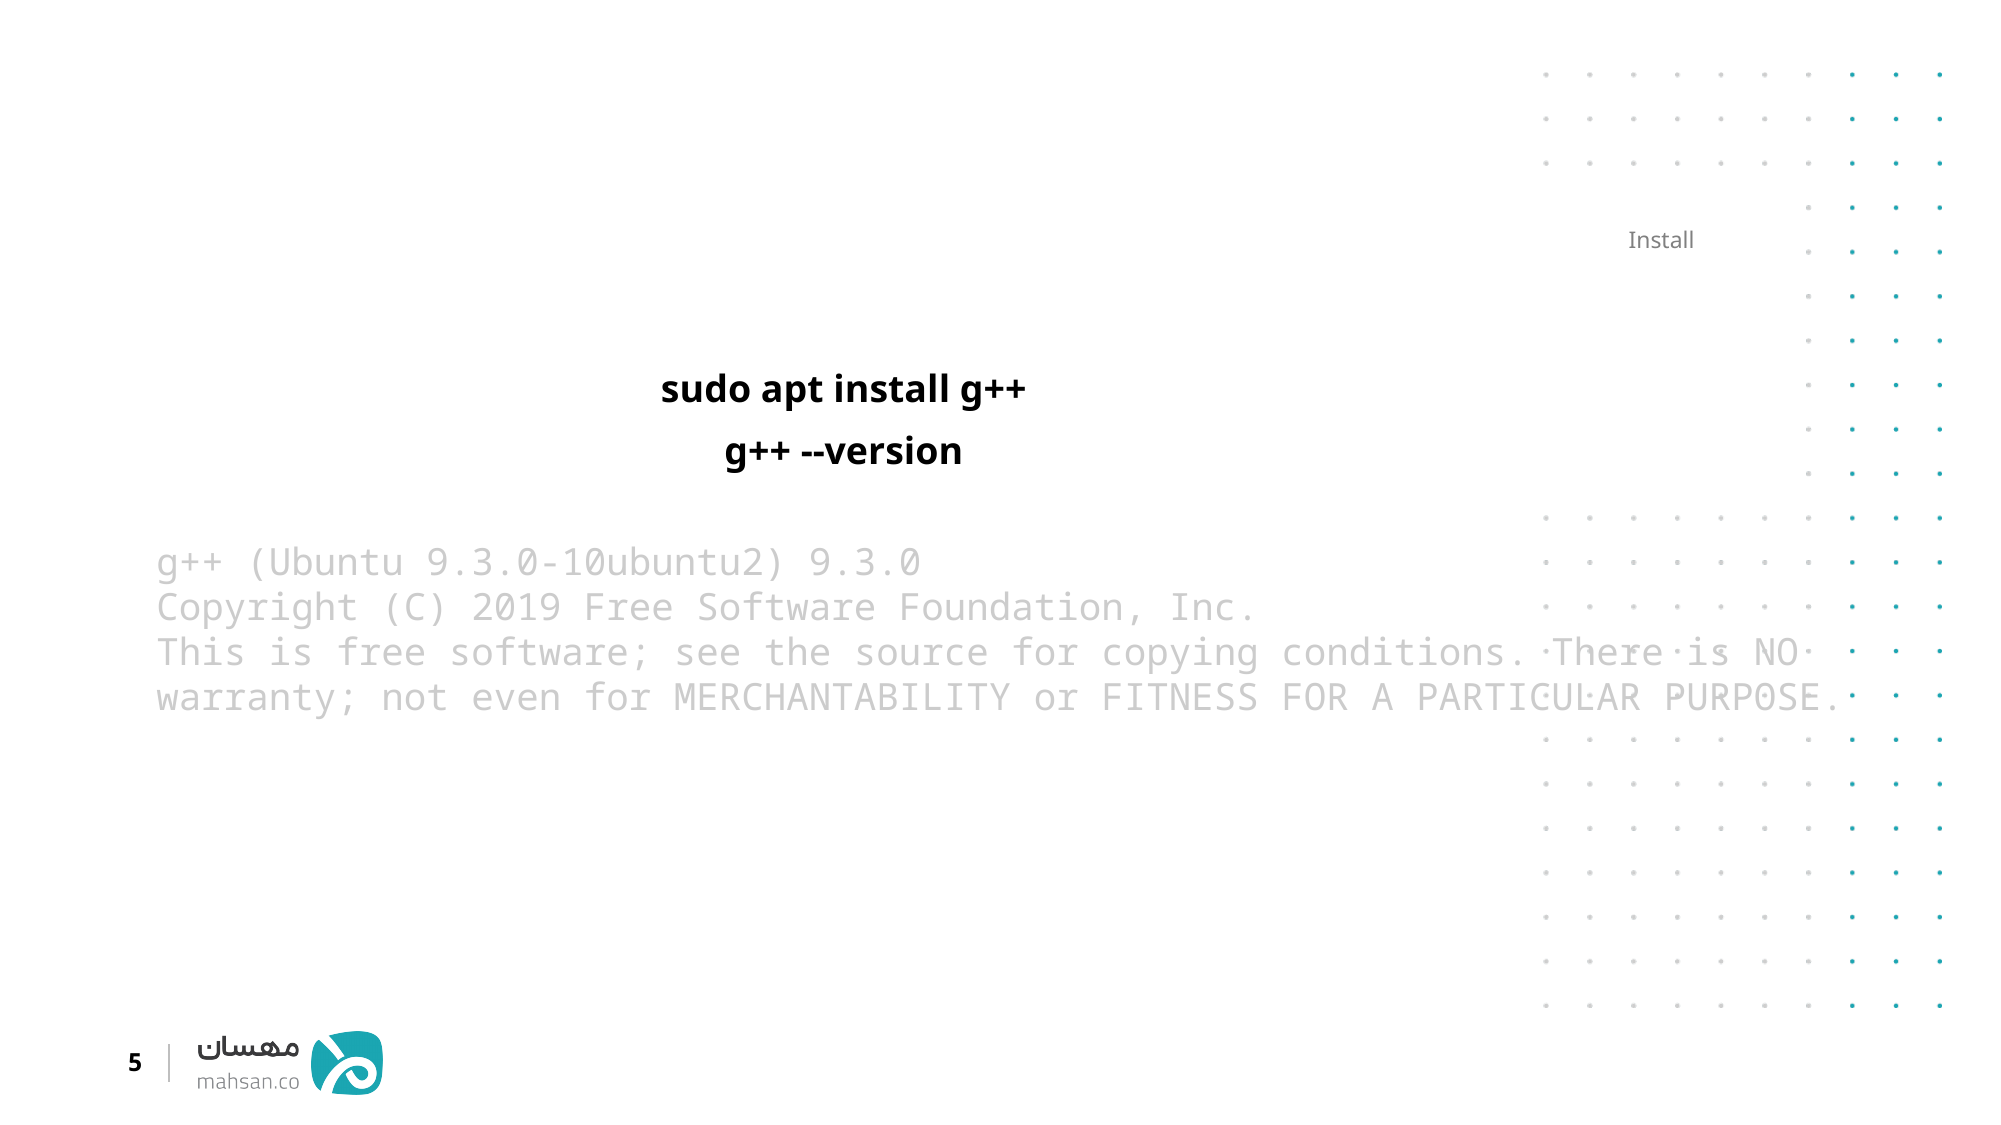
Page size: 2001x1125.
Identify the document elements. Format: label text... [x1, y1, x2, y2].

picture [1517, 72, 1942, 1008]
text_box g++ (Ubuntu 9.3.0-10ubuntu2) 9.3.0 Copyright (C) 2019 Free Software Foundation, Inc. This is free software; see the source for copying conditions. There is NO warranty; not even for MERCHANTABILITY or FITNESS FOR A PARTICULAR PURPOSE. [141, 530, 1859, 816]
slide_number 5 [81, 1033, 189, 1094]
picture [198, 1031, 383, 1095]
list sudo apt install g++ g++ --version [540, 363, 1148, 475]
list Install [1600, 217, 1723, 307]
